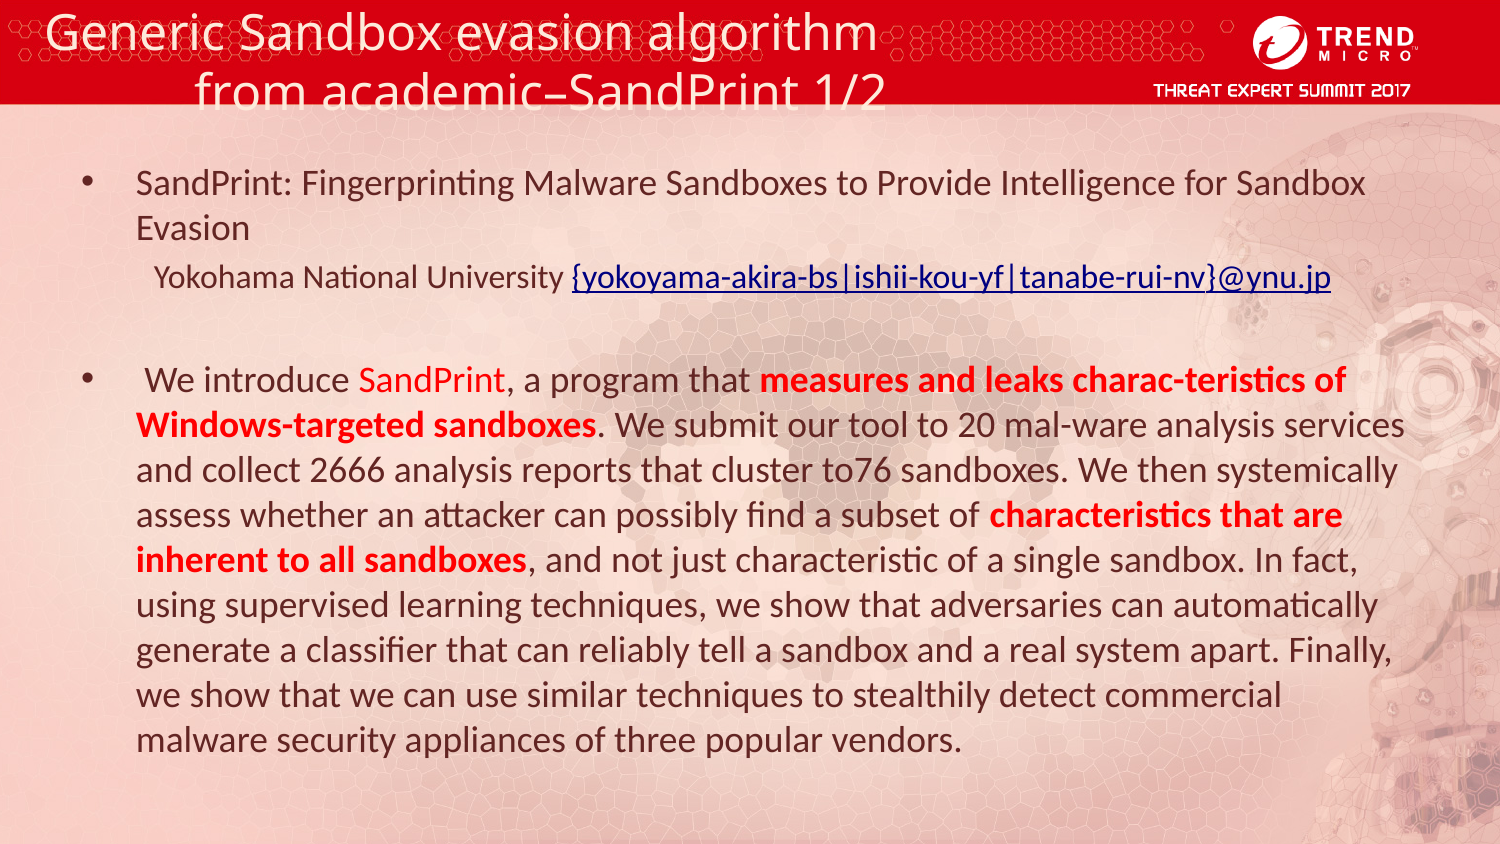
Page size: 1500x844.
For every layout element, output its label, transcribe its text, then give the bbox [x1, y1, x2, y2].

list SandPrint: Fingerprinting Malware Sandboxes to Provide Intelligence for Sandbox Evasion Yokohama National University {yokoyama-akira-bs|ishii-kou-yf|tanabe-rui-nv}@ynu.jp We introduce SandPrint, a program that measures and leaks charac-teristics of Windows-targeted sandboxes. We submit our tool to 20 mal-ware analysis services and collect 2666 analysis reports that cluster to76 sandboxes. We then systemically assess whether an attacker can possibly find a subset of characteristics that are inherent to all sandboxes, and not just characteristic of a single sandbox. In fact, using supervised learning techniques, we show that adversaries can automatically generate a classifier that can reliably tell a sandbox and a real system apart. Finally, we show that we can use similar techniques to stealthily detect commercial malware security appliances of three popular vendors. [66, 150, 1439, 777]
picture [0, 0, 1500, 844]
title Generic Sandbox evasion algorithm from academic–SandPrint 1/2 [29, 20, 1235, 100]
